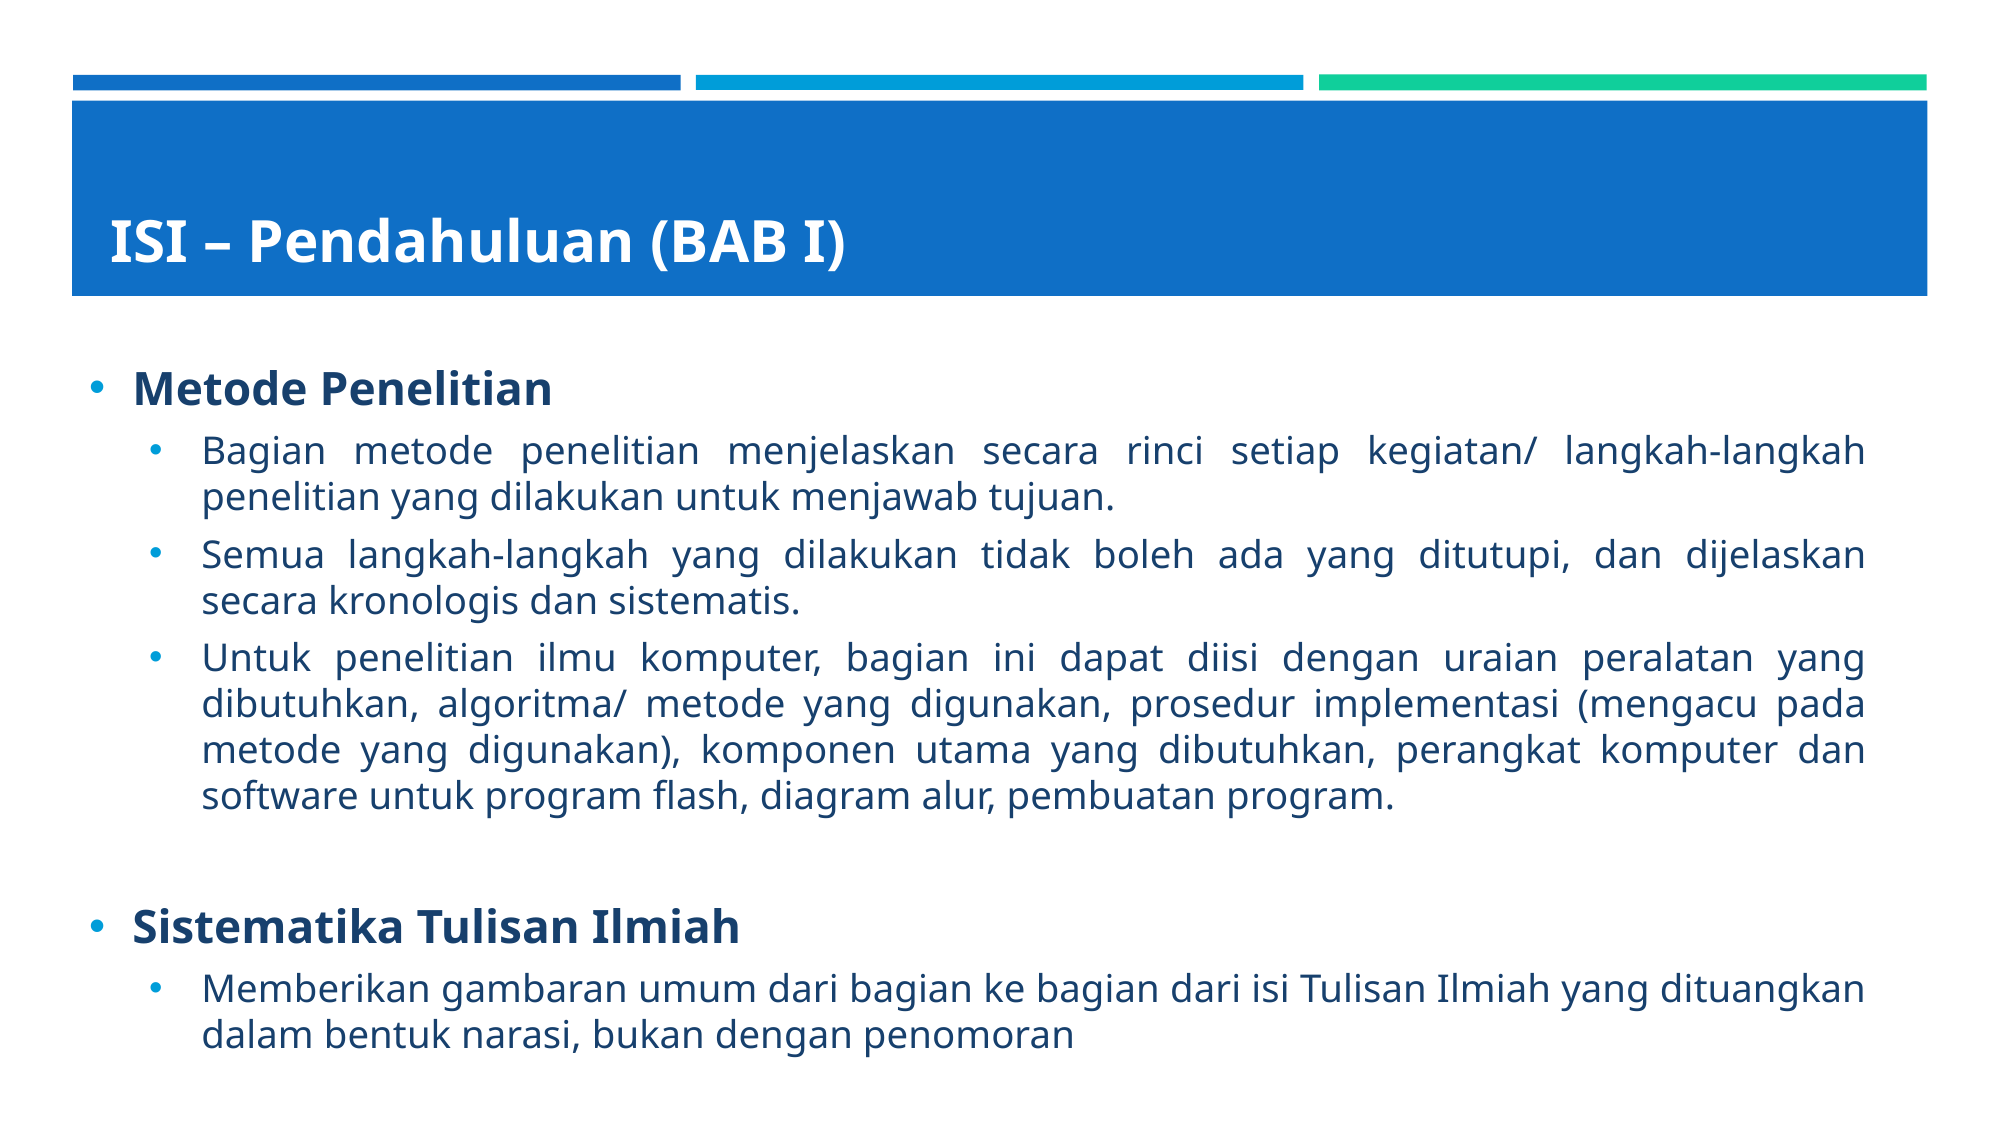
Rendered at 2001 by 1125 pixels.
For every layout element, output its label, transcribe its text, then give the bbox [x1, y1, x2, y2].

list Metode Penelitian Bagian metode penelitian menjelaskan secara rinci setiap kegiatan/ langkah-langkah penelitian yang dilakukan untuk menjawab tujuan. Semua langkah-langkah yang dilakukan tidak boleh ada yang ditutupi, dan dijelaskan secara kronologis dan sistematis. Untuk penelitian ilmu komputer, bagian ini dapat diisi dengan uraian peralatan yang dibutuhkan, algoritma/ metode yang digunakan, prosedur implementasi (mengacu pada metode yang digunakan), komponen utama yang dibutuhkan, perangkat komputer dan software untuk program flash, diagram alur, pembuatan program. Sistematika Tulisan Ilmiah Memberikan gambaran umum dari bagian ke bagian dari isi Tulisan Ilmiah yang dituangkan dalam bentuk narasi, bukan dengan penomoran [74, 351, 1884, 1065]
title ISI – Pendahuluan (BAB I) [95, 115, 1905, 282]
